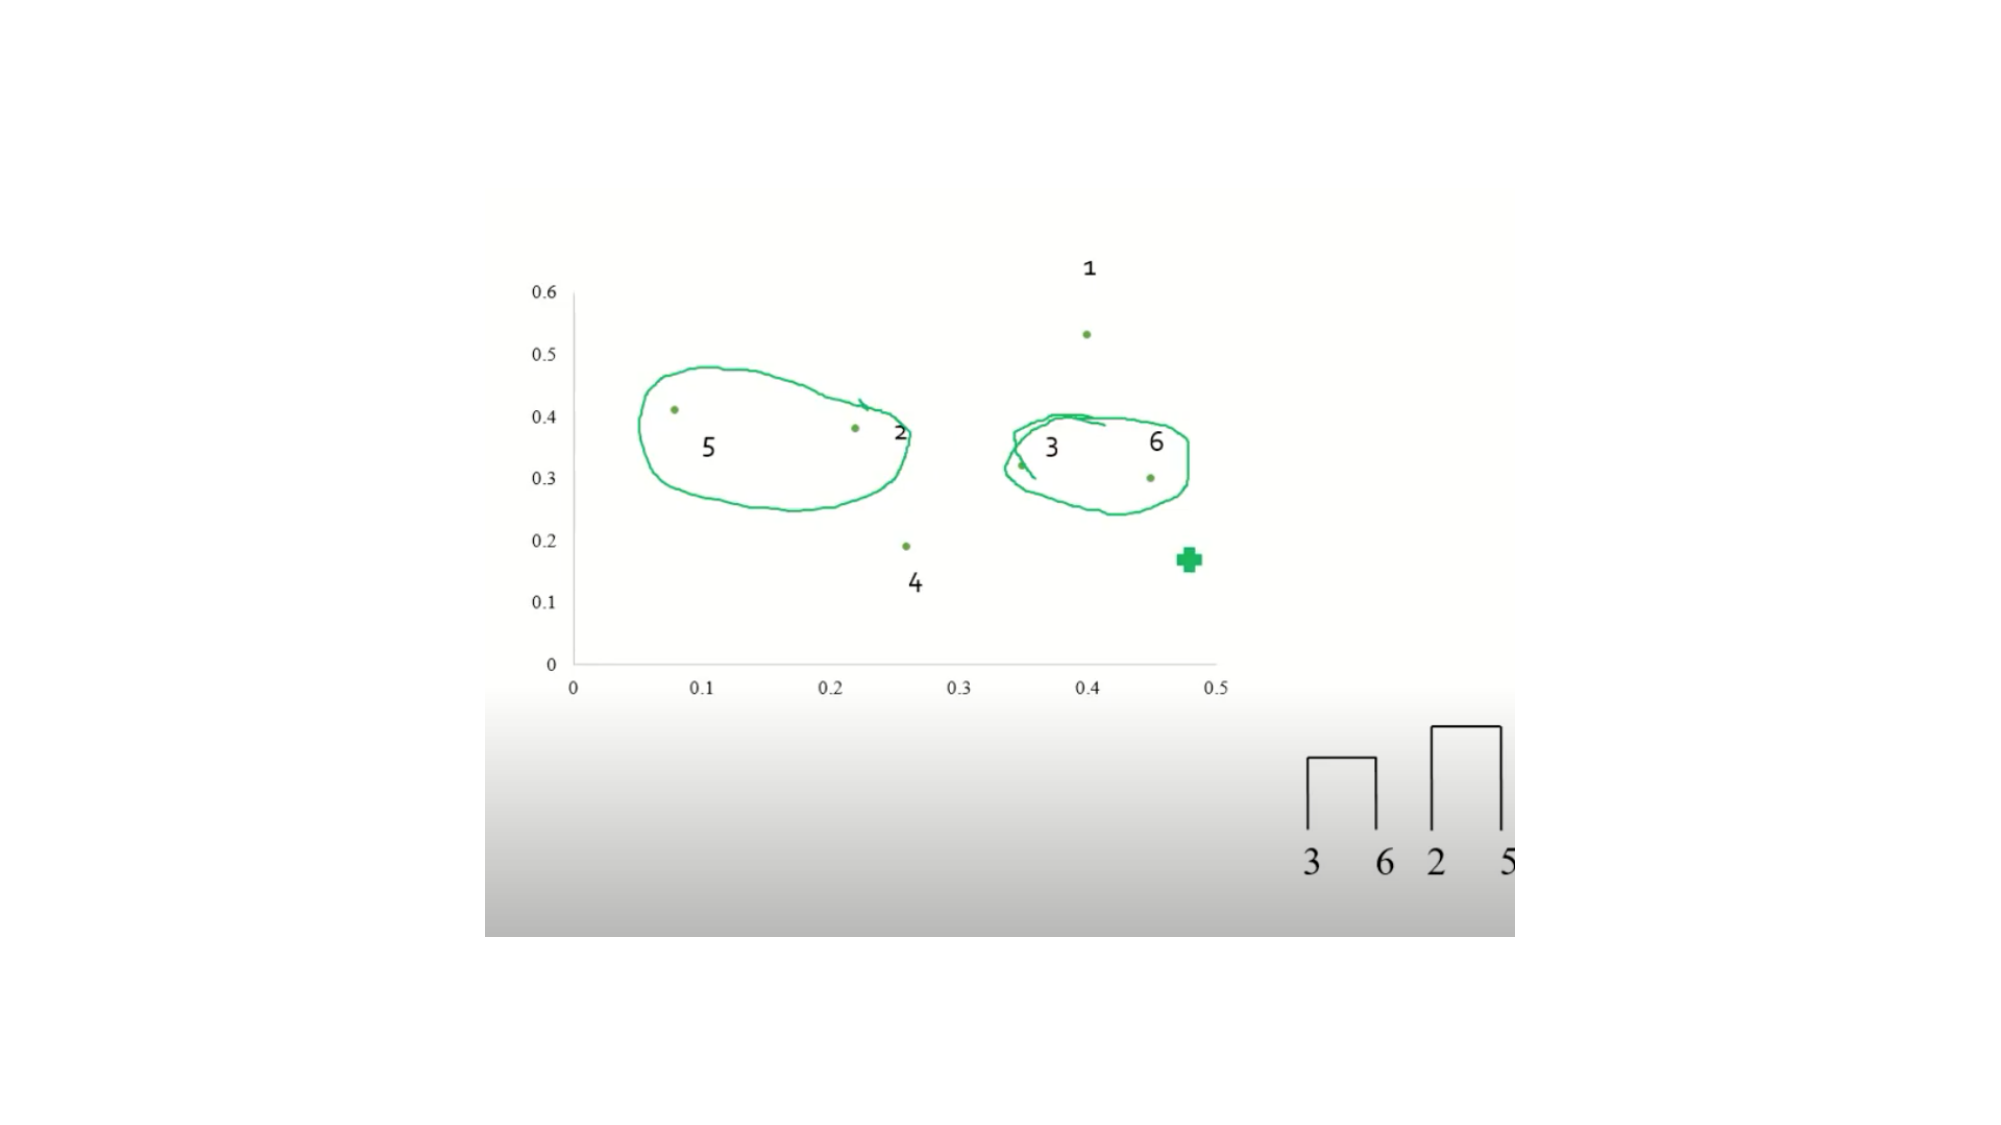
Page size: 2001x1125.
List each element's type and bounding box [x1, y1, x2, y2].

picture [485, 188, 1515, 937]
